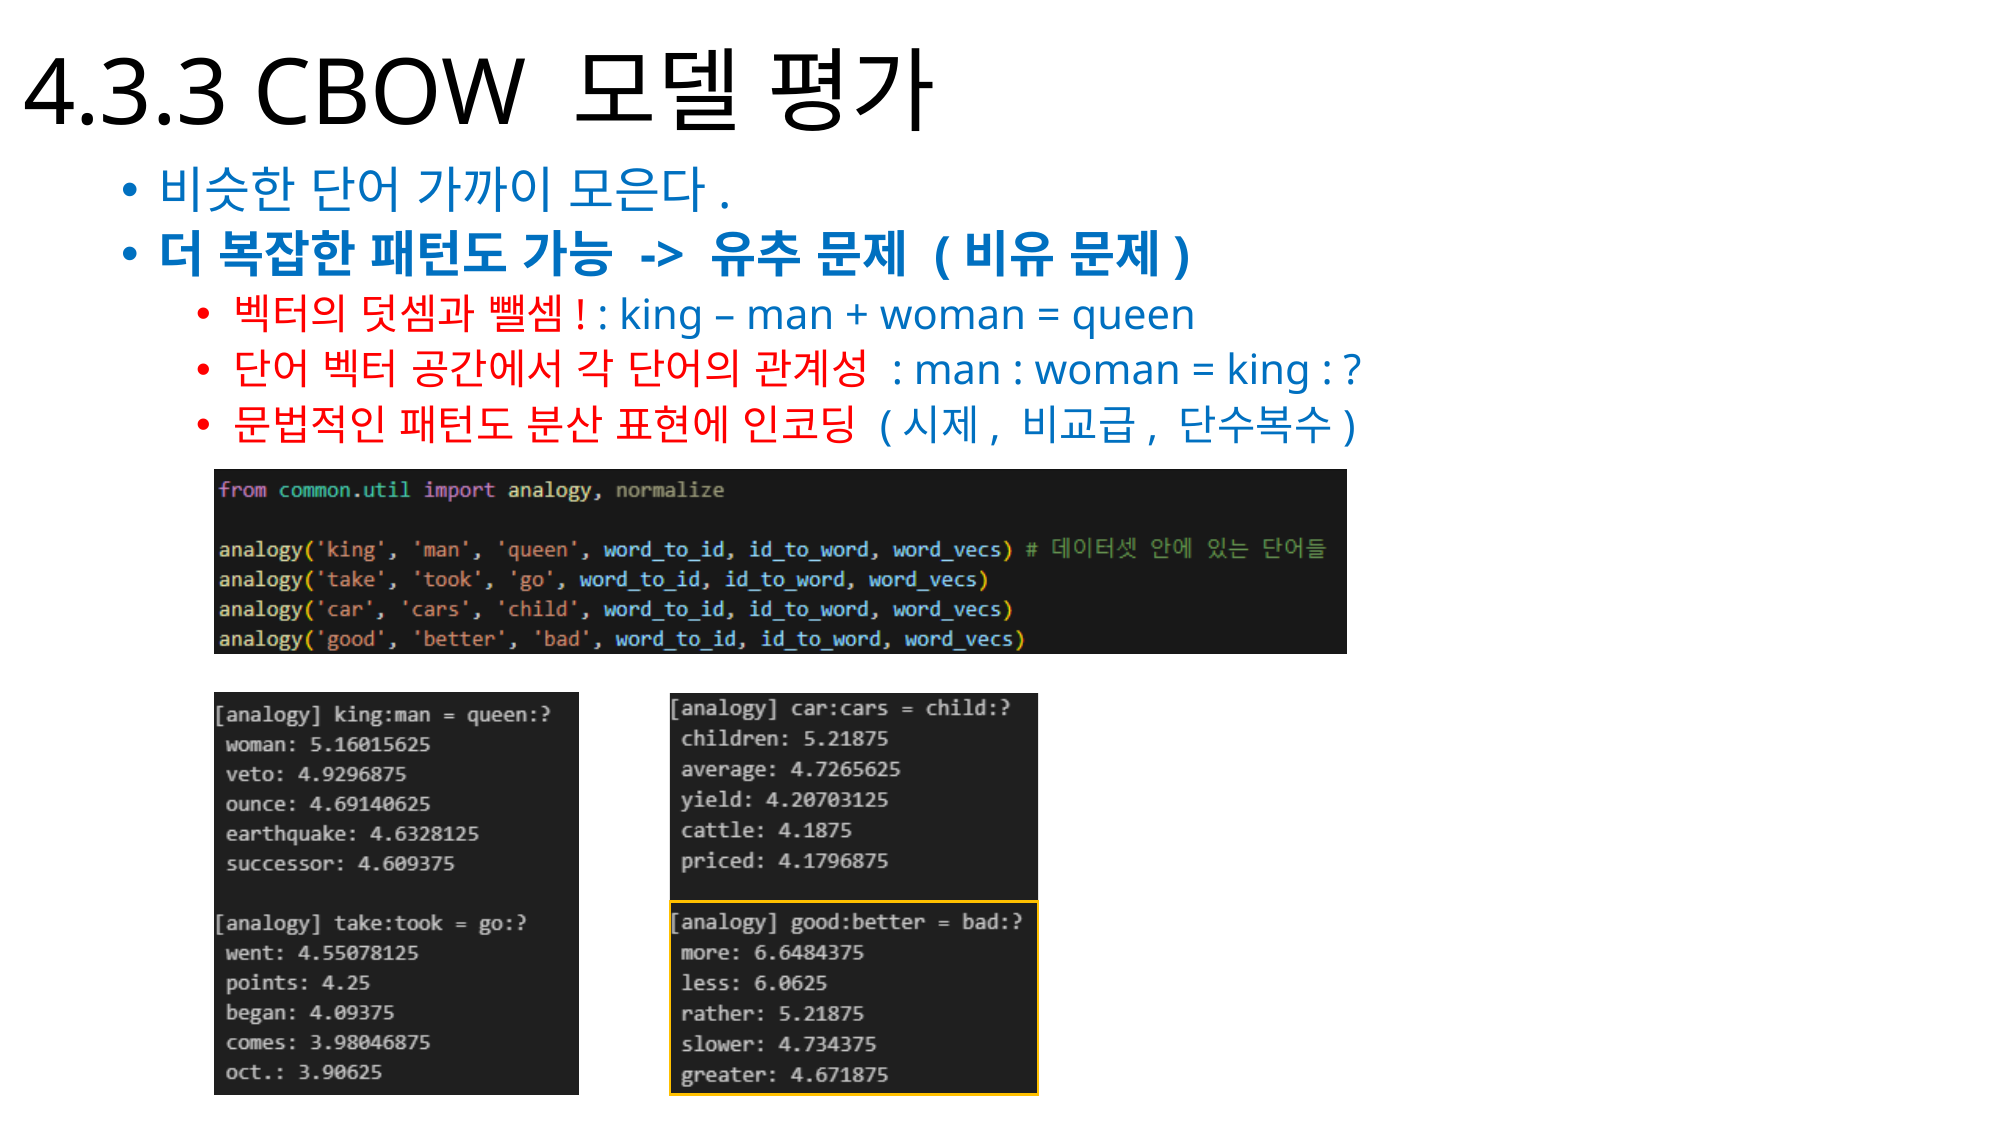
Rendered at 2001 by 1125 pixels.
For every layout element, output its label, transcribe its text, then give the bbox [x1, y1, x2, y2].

list 비슷한 단어 가까이 모은다. 더 복잡한 패턴도 가능 -> 유추 문제 (비유 문제) 벡터의 덧셈과 뺄셈! : king – man + woman = queen 단어 벡터 공간에서 각 단어의 관계성 : man : woman = king : ? 문법적인 패턴도 분산 표현에 인코딩 (시제, 비교급, 단수복수) [31, 157, 1933, 872]
picture [214, 692, 579, 1095]
title 4.3.3 CBOW 모델 평가 [8, 0, 1922, 204]
picture [669, 692, 1039, 1095]
picture [214, 469, 1347, 654]
